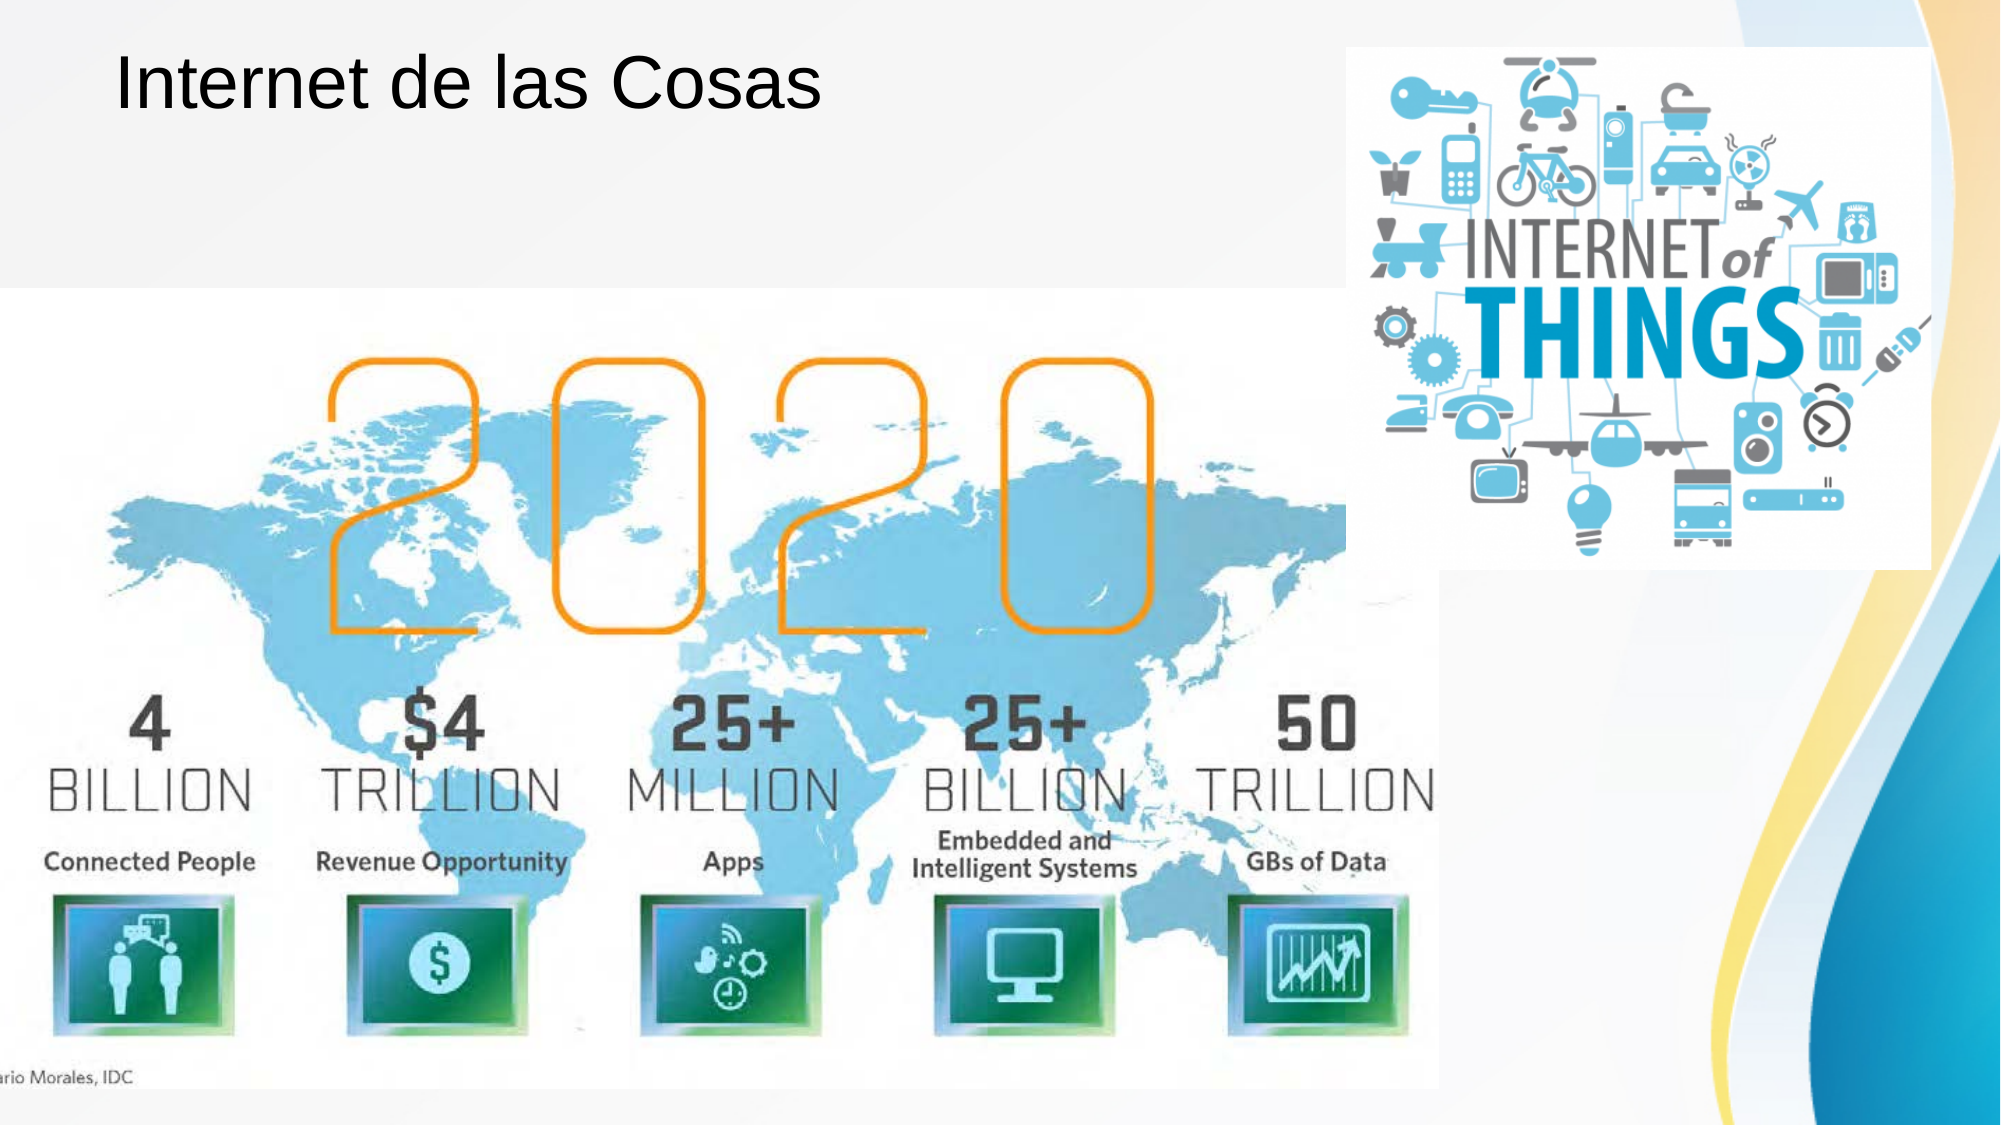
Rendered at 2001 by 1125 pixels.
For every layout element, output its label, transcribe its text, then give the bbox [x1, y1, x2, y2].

title Internet de las Cosas [99, 30, 1901, 127]
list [0, 288, 1439, 1089]
picture [0, 0, 2001, 1125]
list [1334, 47, 1932, 570]
